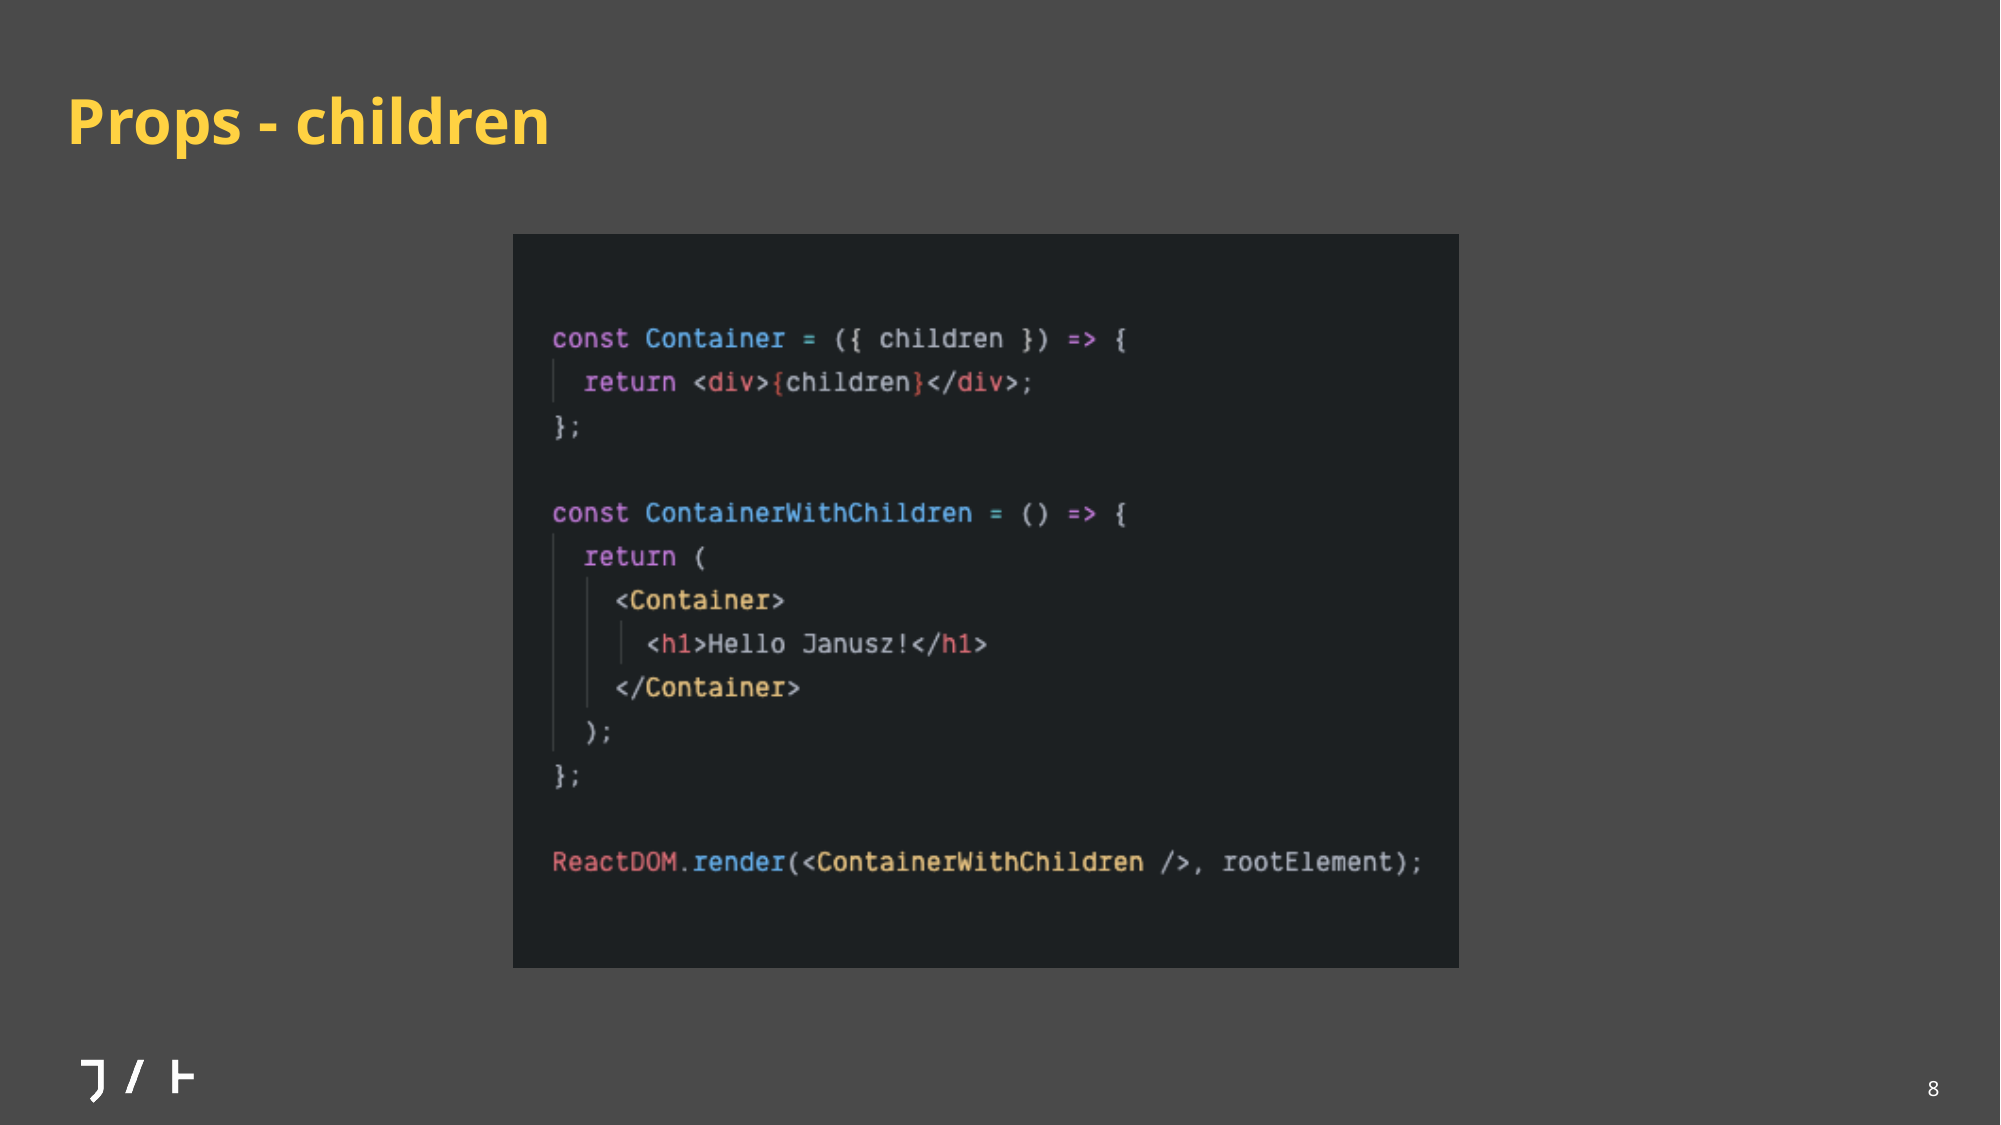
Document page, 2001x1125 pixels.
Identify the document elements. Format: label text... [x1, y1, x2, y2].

title Props - children [66, 55, 1904, 157]
picture [66, 1041, 205, 1115]
slide_number 8 [1903, 1070, 1963, 1110]
picture [513, 234, 1459, 968]
